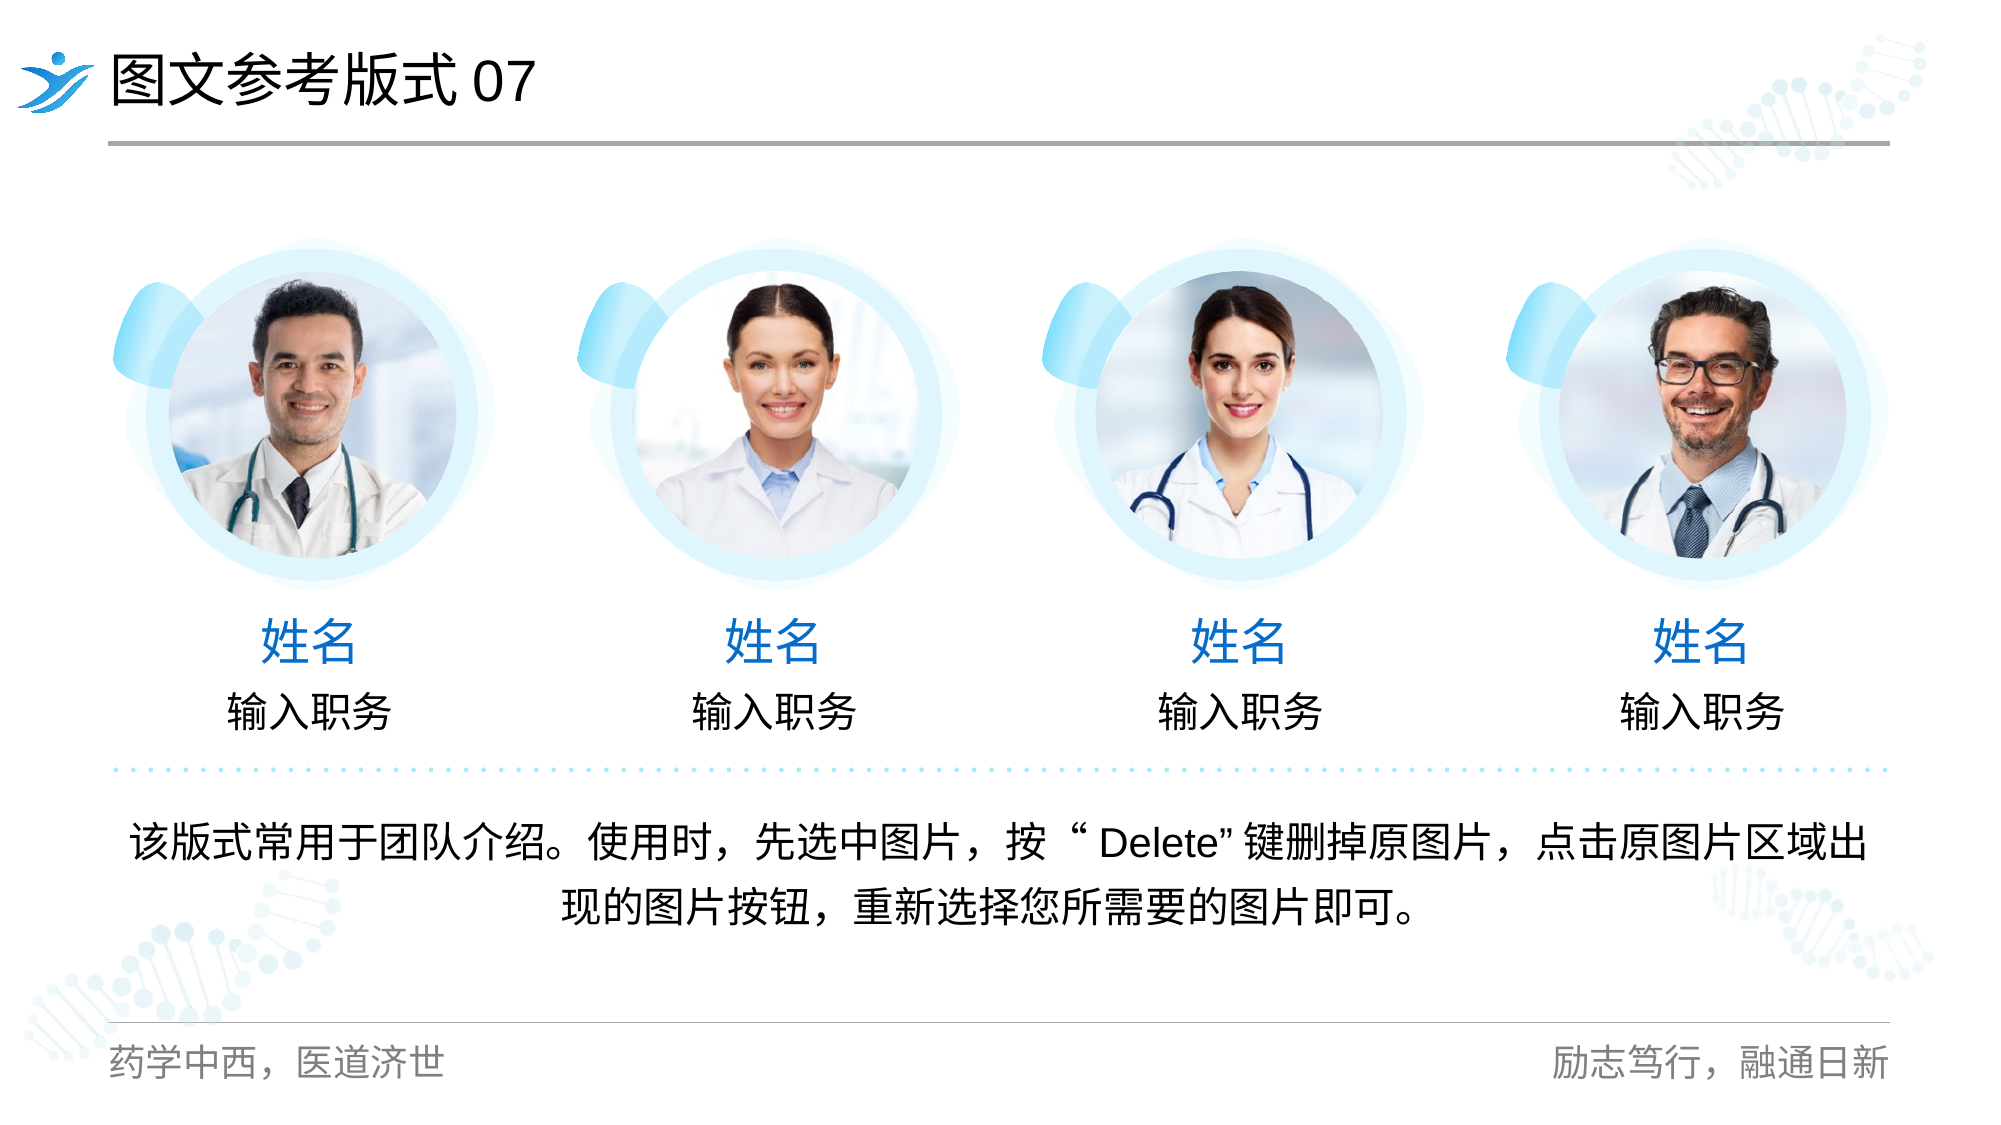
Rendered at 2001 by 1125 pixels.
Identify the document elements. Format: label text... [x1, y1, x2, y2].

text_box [113, 238, 496, 591]
picture [1609, 0, 2000, 257]
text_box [1506, 238, 1889, 591]
picture [1558, 270, 1847, 559]
picture [0, 815, 464, 1125]
text_box 输入职务 [1133, 678, 1348, 744]
text_box 该版式常用于团队介绍。使用时，先选中图片，按“Delete”键删掉原图片，点击原图片区域出现的图片按钮，重新选择您所需要的图片即可。 [108, 793, 1677, 939]
picture [1095, 270, 1383, 559]
picture [632, 270, 920, 559]
picture [168, 270, 457, 559]
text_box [113, 767, 1888, 773]
text_box 输入职务 [667, 678, 882, 744]
picture [1677, 788, 1943, 1059]
text_box 姓名 [667, 602, 882, 678]
text_box 姓名 [1595, 602, 1810, 678]
list 图文参考版式07 [109, 36, 1401, 130]
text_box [1042, 238, 1424, 591]
text_box 输入职务 [202, 678, 418, 744]
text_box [577, 238, 960, 591]
text_box 姓名 [1133, 602, 1348, 678]
text_box 输入职务 [1595, 678, 1810, 744]
text_box 姓名 [202, 602, 418, 678]
